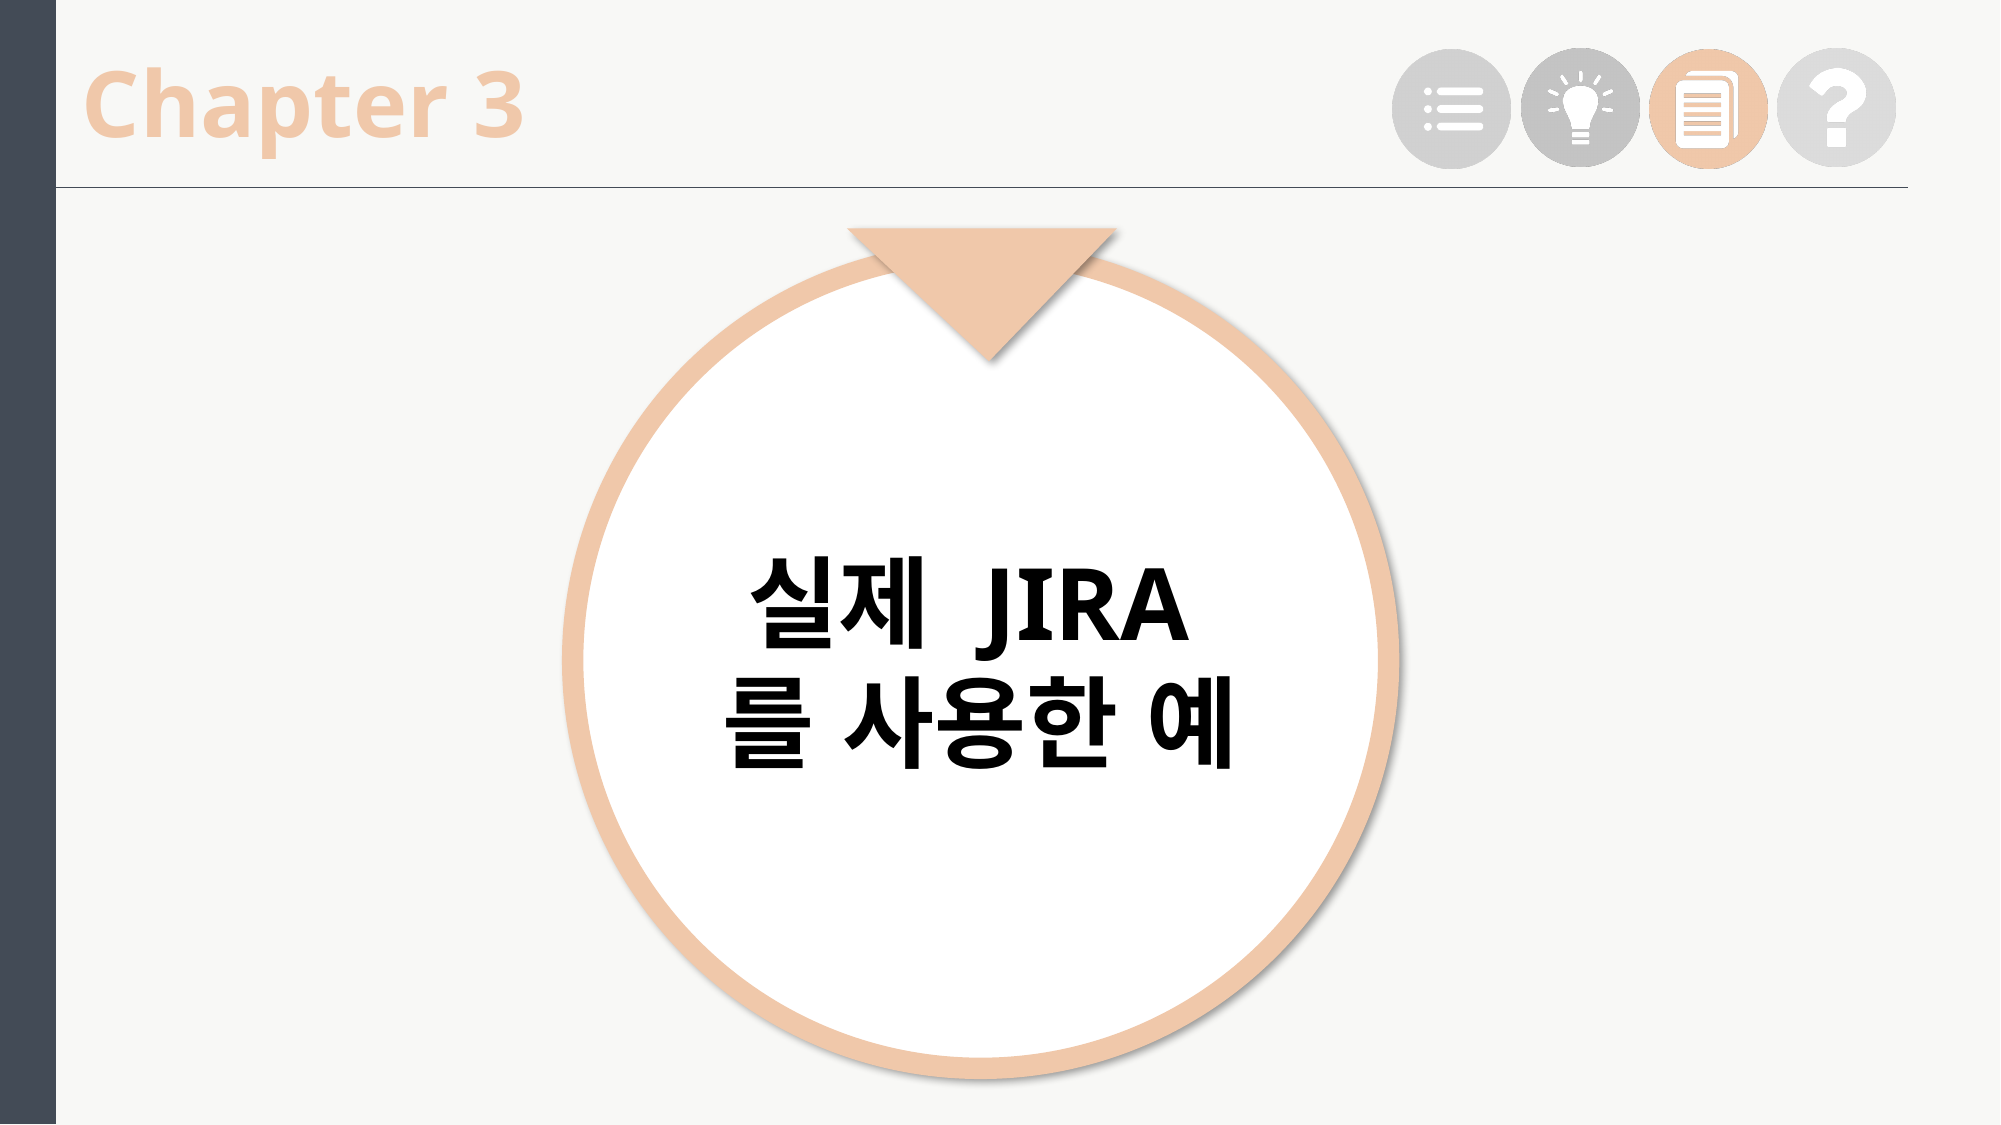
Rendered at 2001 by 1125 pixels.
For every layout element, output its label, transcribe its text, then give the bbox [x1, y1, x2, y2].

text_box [1777, 48, 1896, 167]
text_box [0, 0, 57, 1125]
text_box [1391, 49, 1511, 169]
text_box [572, 228, 1389, 1069]
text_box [1521, 48, 1640, 167]
text_box Chapter 3 [66, 38, 541, 163]
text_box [1649, 49, 1768, 169]
